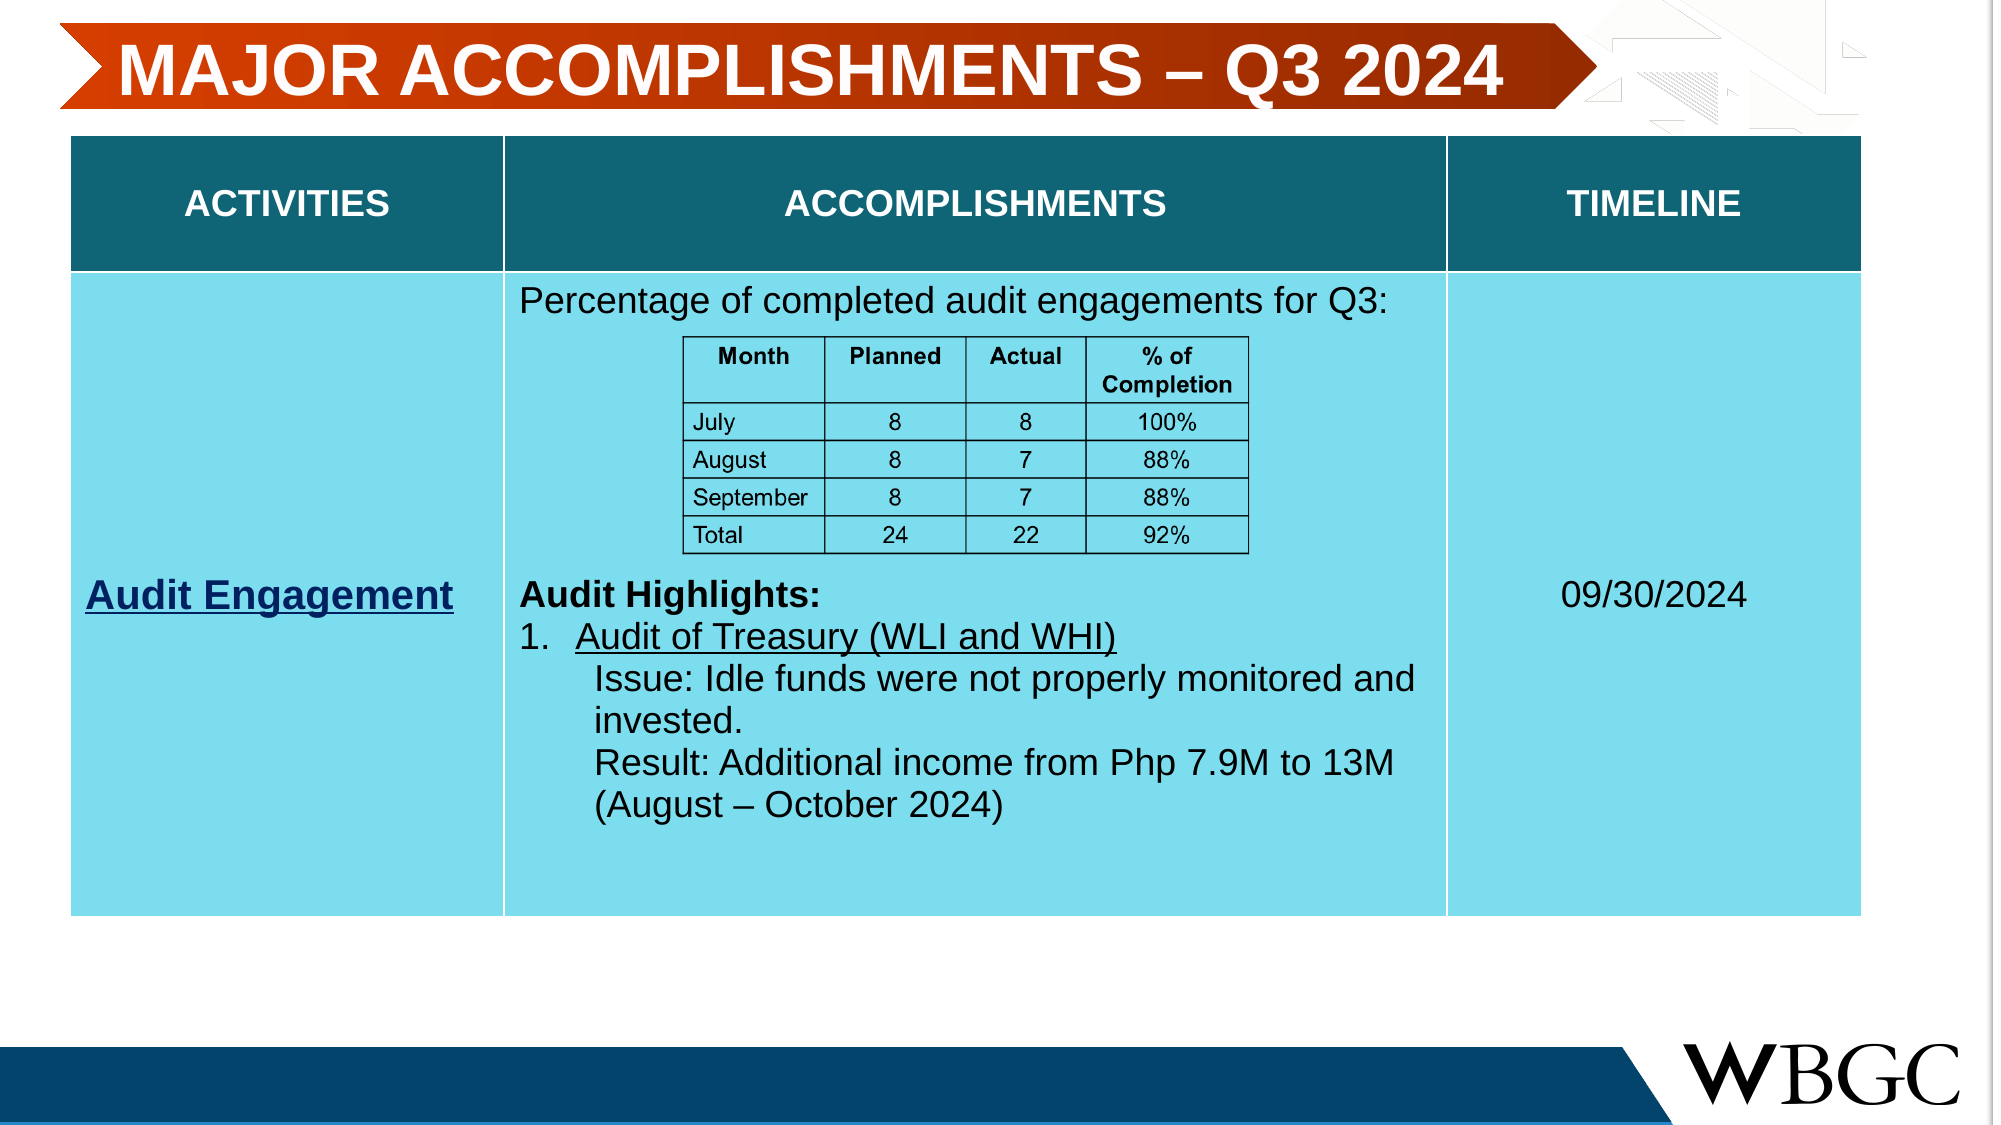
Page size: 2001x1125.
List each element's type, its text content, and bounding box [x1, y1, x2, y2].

picture [0, 0, 1986, 1125]
picture [681, 333, 1250, 563]
text_box MAJOR ACCOMPLISHMENTS – Q3 2024 [117, 22, 1772, 111]
text_box [57, 22, 117, 111]
table_header ACTIVITIES [71, 136, 503, 271]
text_box [1500, 0, 1948, 134]
table_cell Percentage of completed audit engagements for Q3: Audit Highlights: Audit of Treasury (WLI and WHI) Issue: Idle funds were not properly monitored and invested. Result: Additional income from Php 7.9M to 13M (August – October 2024) [505, 273, 1446, 916]
table_header TIMELINE [1448, 136, 1861, 271]
table_cell 09/30/2024 [1448, 273, 1861, 916]
table_header ACCOMPLISHMENTS [505, 136, 1446, 271]
table_cell Audit Engagement [71, 273, 503, 916]
